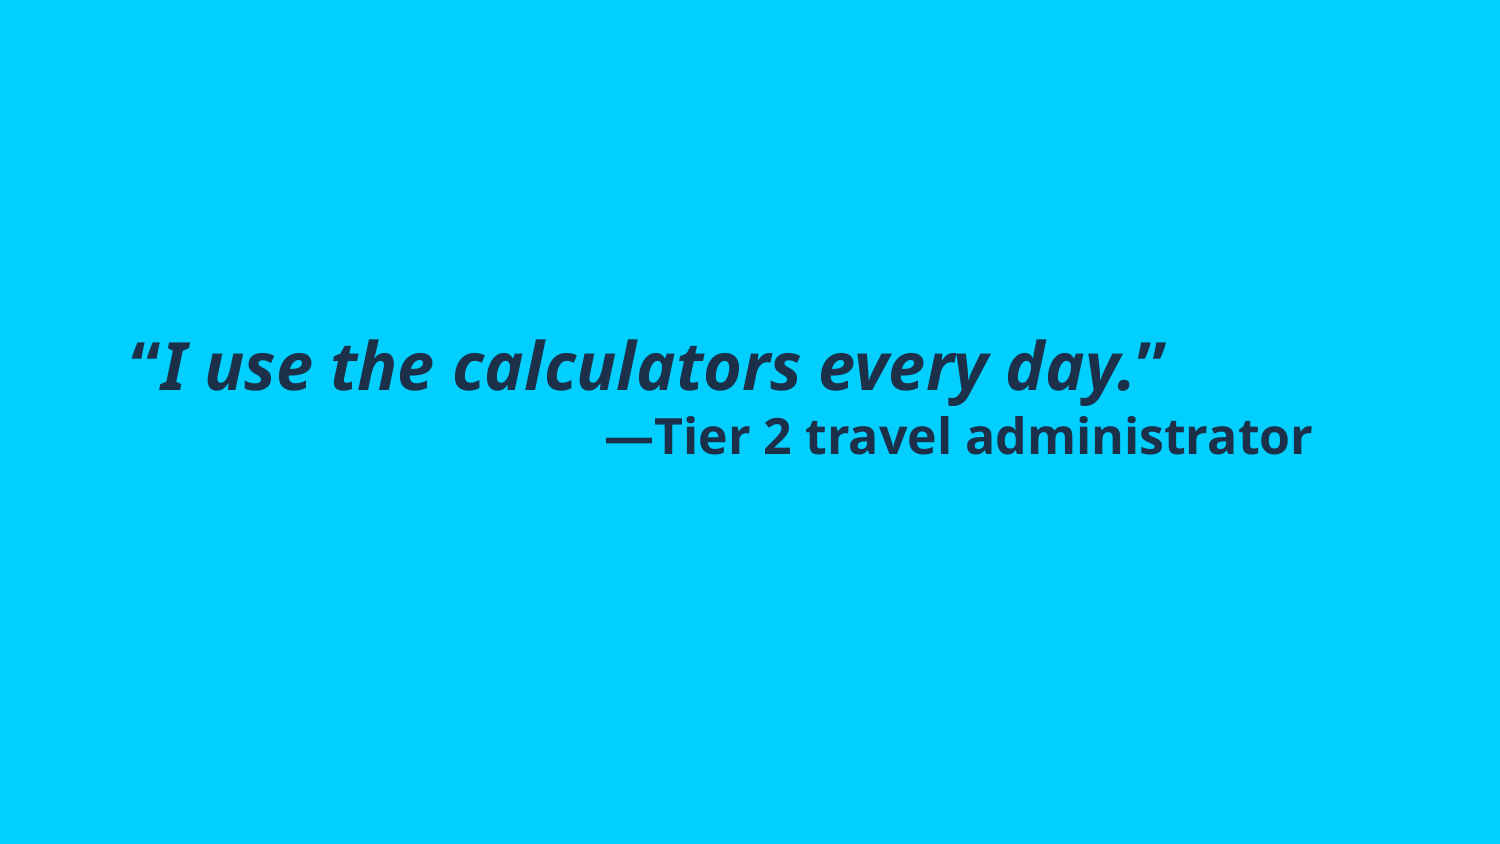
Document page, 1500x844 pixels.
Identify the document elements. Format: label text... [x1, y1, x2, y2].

title “I use the calculators every day.” —Tier 2 travel administrator [116, 87, 1329, 701]
